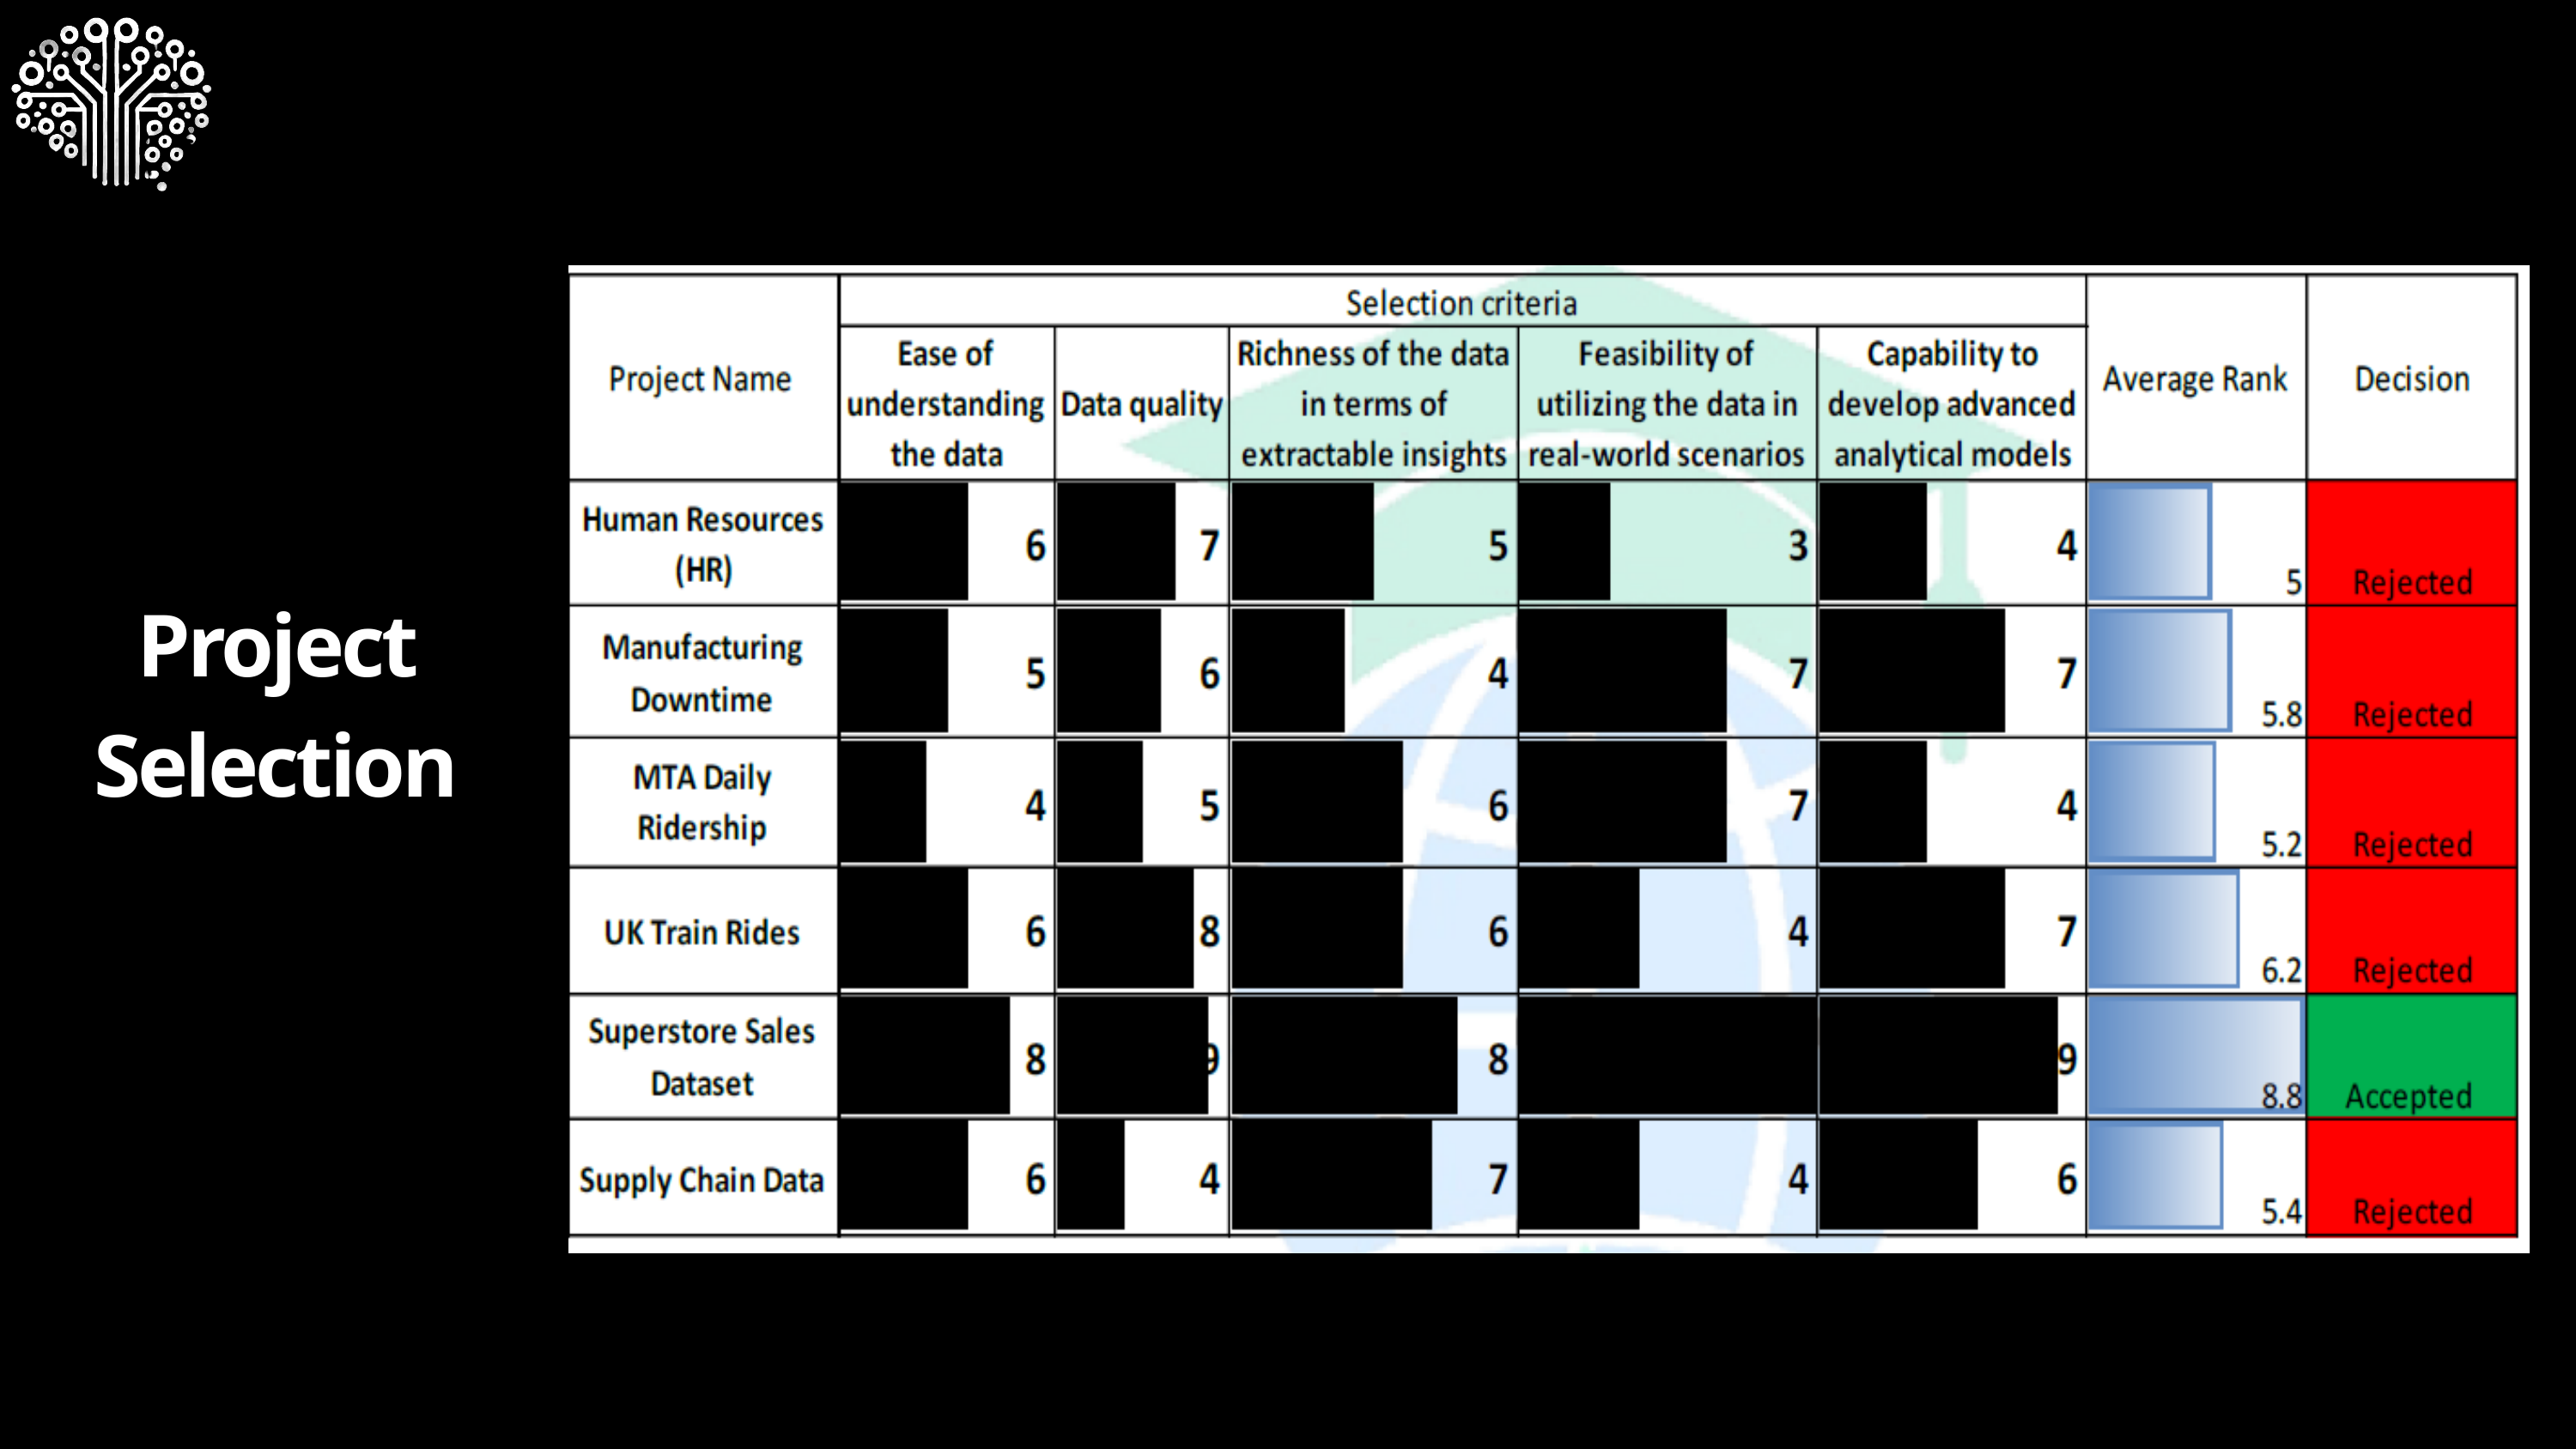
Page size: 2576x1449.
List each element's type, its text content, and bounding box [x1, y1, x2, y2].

text_box [0, 0, 230, 195]
text_box Project Selection [2, 573, 550, 815]
picture [568, 265, 2530, 1253]
